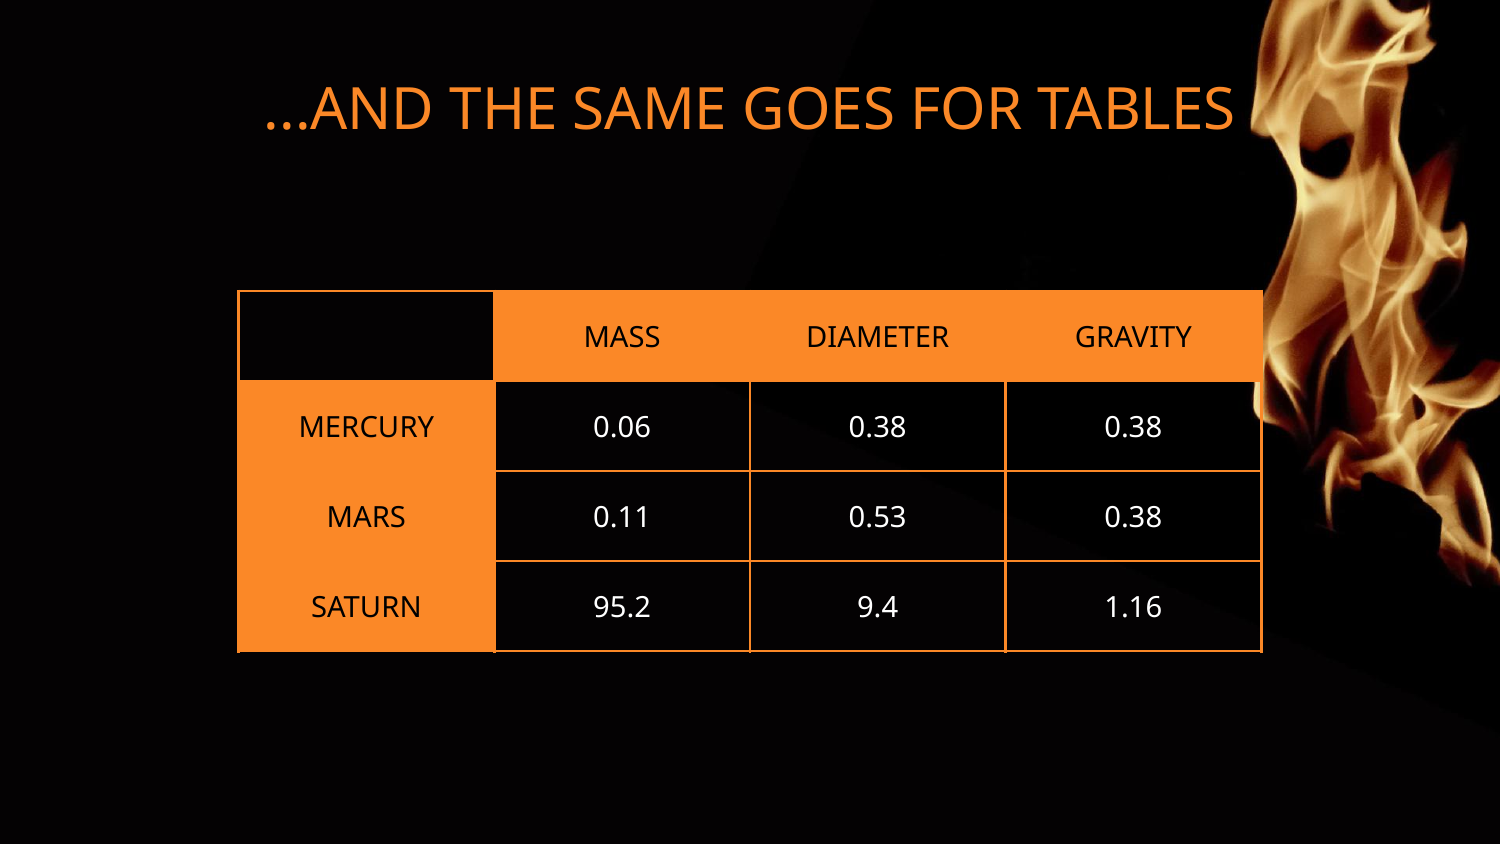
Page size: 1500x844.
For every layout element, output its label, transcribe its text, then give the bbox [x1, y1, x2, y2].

table_cell 0.38 [1007, 382, 1260, 470]
picture [0, 0, 1500, 844]
table_cell 0.06 [496, 382, 749, 470]
table_header MASS [496, 292, 749, 380]
table_cell 9.4 [751, 562, 1004, 650]
title ...AND THE SAME GOES FOR TABLES [51, 56, 1449, 151]
table_cell 0.38 [1007, 472, 1260, 560]
table_cell SATURN [240, 562, 493, 650]
table_header [240, 292, 493, 380]
table_cell 1.16 [1007, 562, 1260, 650]
table_header GRAVITY [1007, 292, 1260, 380]
table_cell MERCURY [240, 382, 493, 470]
table_cell MARS [240, 472, 493, 560]
table_cell 0.11 [496, 472, 749, 560]
table_cell 0.38 [751, 382, 1004, 470]
table_cell 0.53 [751, 472, 1004, 560]
table_cell 95.2 [496, 562, 749, 650]
table_header DIAMETER [751, 292, 1004, 380]
